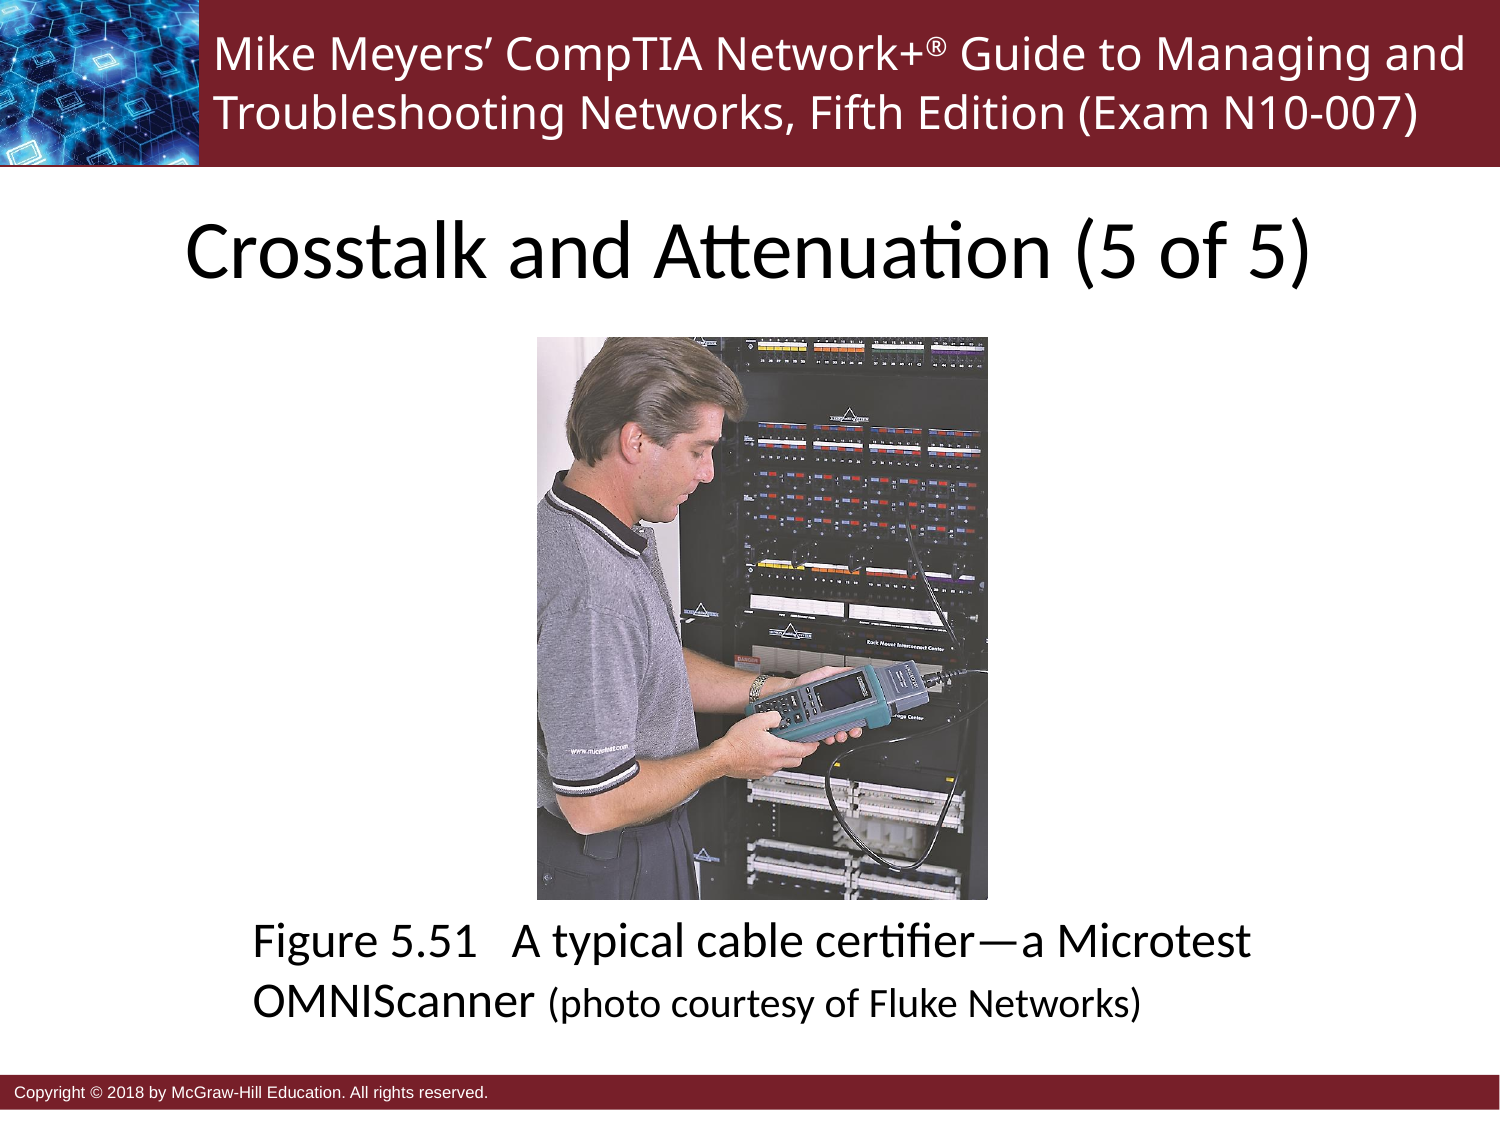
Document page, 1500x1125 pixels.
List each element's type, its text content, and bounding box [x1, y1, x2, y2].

picture [0, 0, 199, 165]
picture [537, 336, 988, 901]
list Figure 5.51 A typical cable certifier—a Microtest OMNIScanner (photo courtesy of Fluke Networks) [237, 900, 1288, 1026]
title Crosstalk and Attenuation (5 of 5) [75, 187, 1425, 338]
